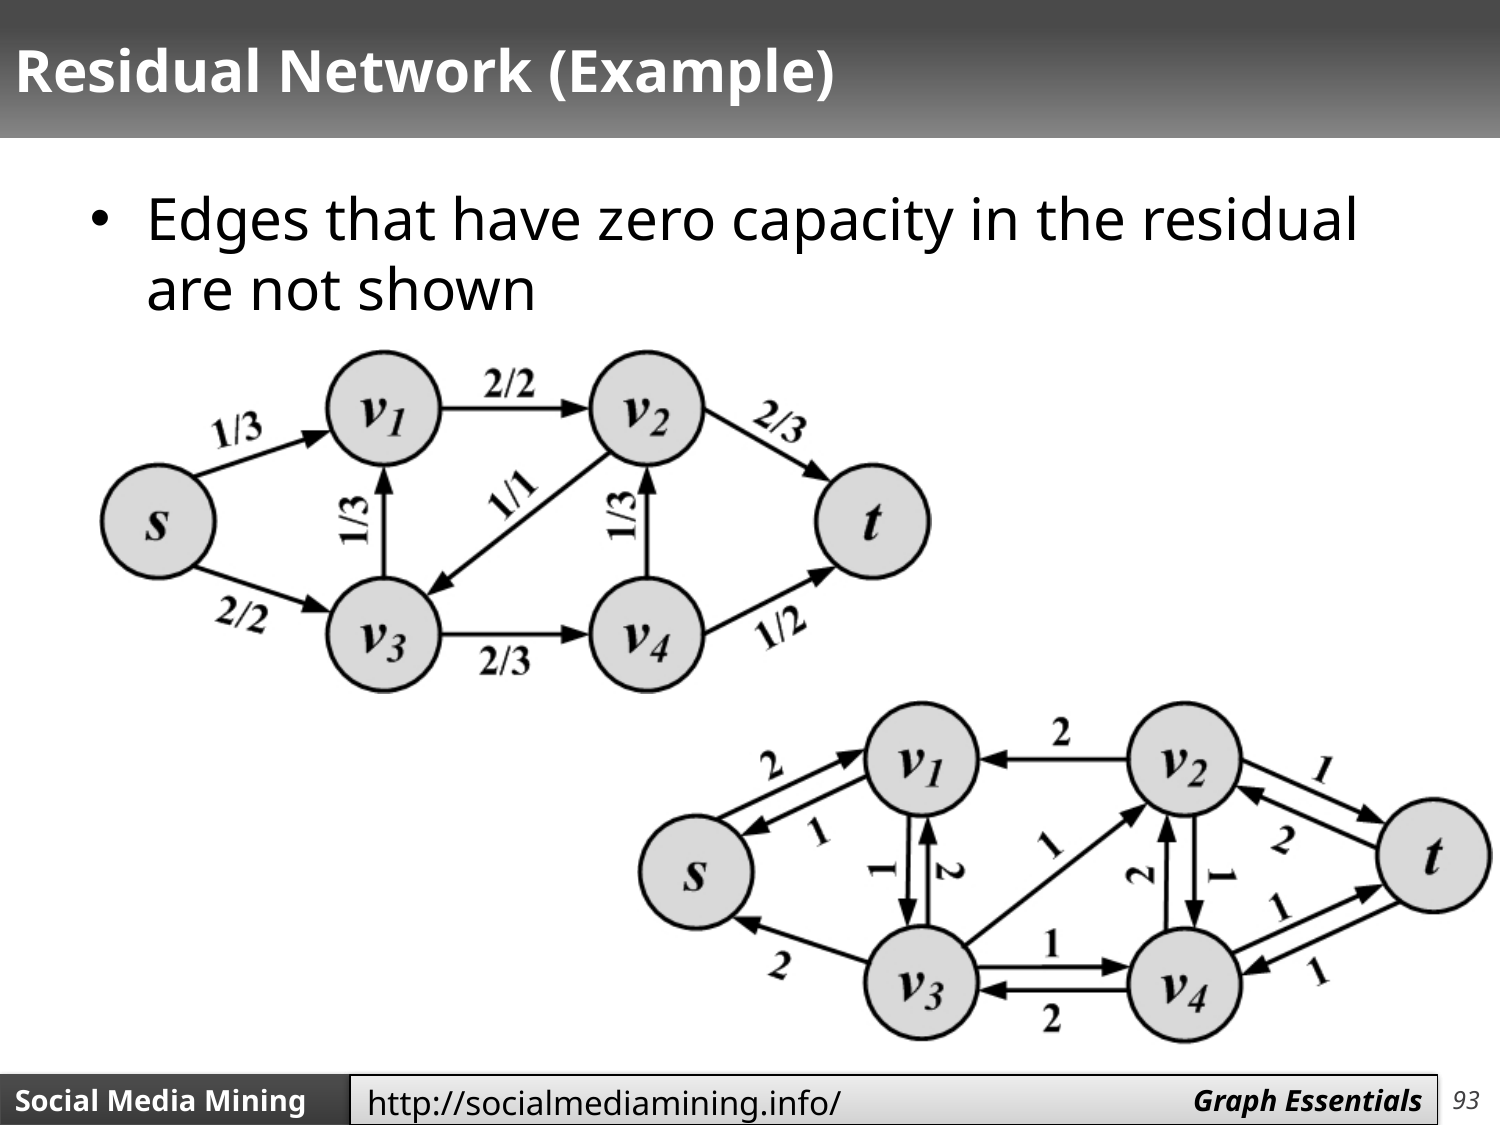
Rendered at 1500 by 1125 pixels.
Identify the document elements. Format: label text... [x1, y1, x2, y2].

list Edges that have zero capacity in the residual are not shown [75, 174, 1425, 1048]
picture [99, 349, 932, 694]
title Residual Network (Example) [0, 0, 1500, 138]
picture [637, 699, 1493, 1046]
